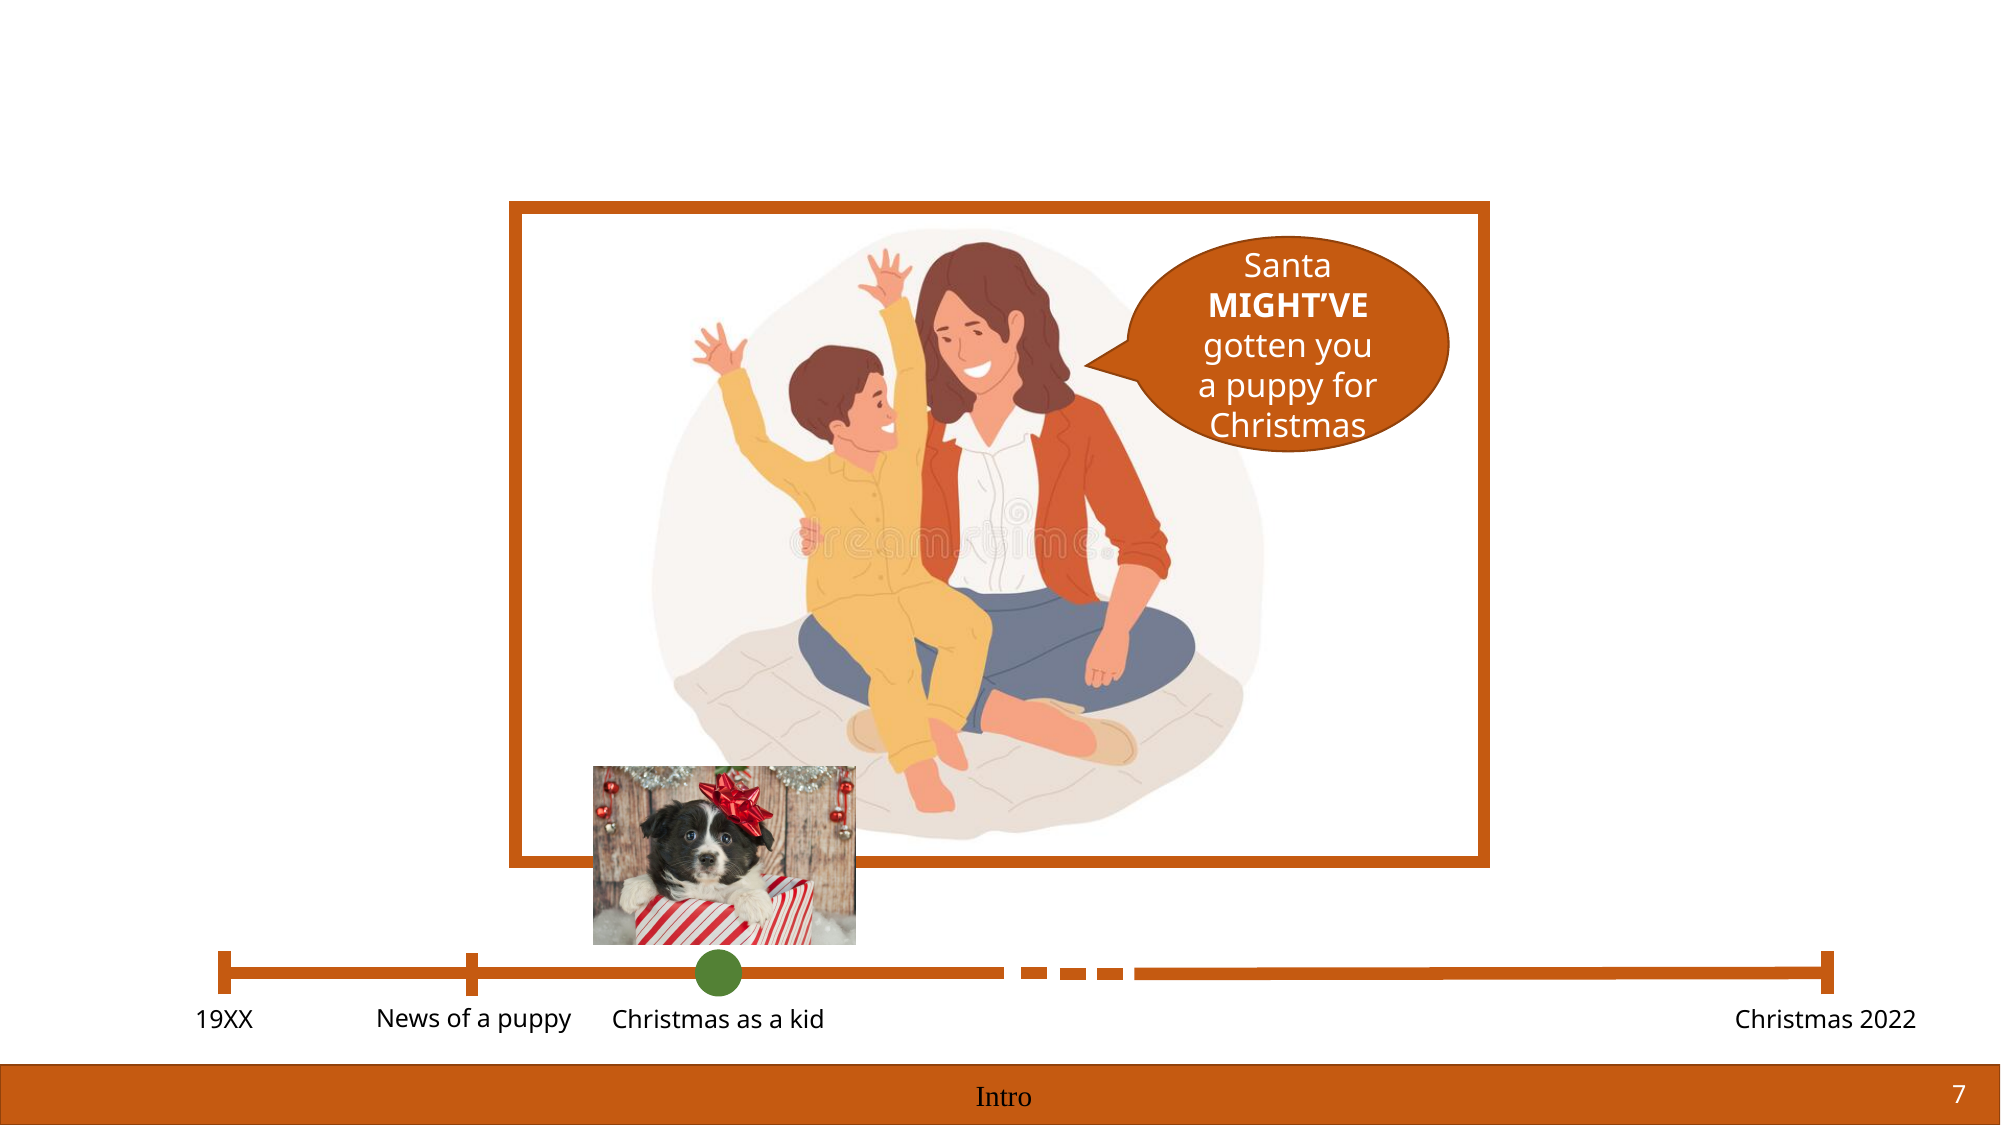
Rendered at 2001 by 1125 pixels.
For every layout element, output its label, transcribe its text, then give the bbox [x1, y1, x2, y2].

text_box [224, 951, 1828, 997]
text_box News of a puppy [348, 997, 600, 1041]
text_box Santa MIGHT’VE gotten you a puppy for Christmas [1305, 236, 1450, 452]
text_box Christmas as a kid [600, 997, 845, 1041]
text_box [515, 207, 1485, 863]
footer Intro [335, 1065, 1672, 1125]
slide_number 7 [1672, 1065, 1982, 1125]
text_box Christmas 2022 [1700, 996, 1952, 1041]
text_box 19XX [98, 996, 348, 1041]
picture [592, 220, 1305, 945]
